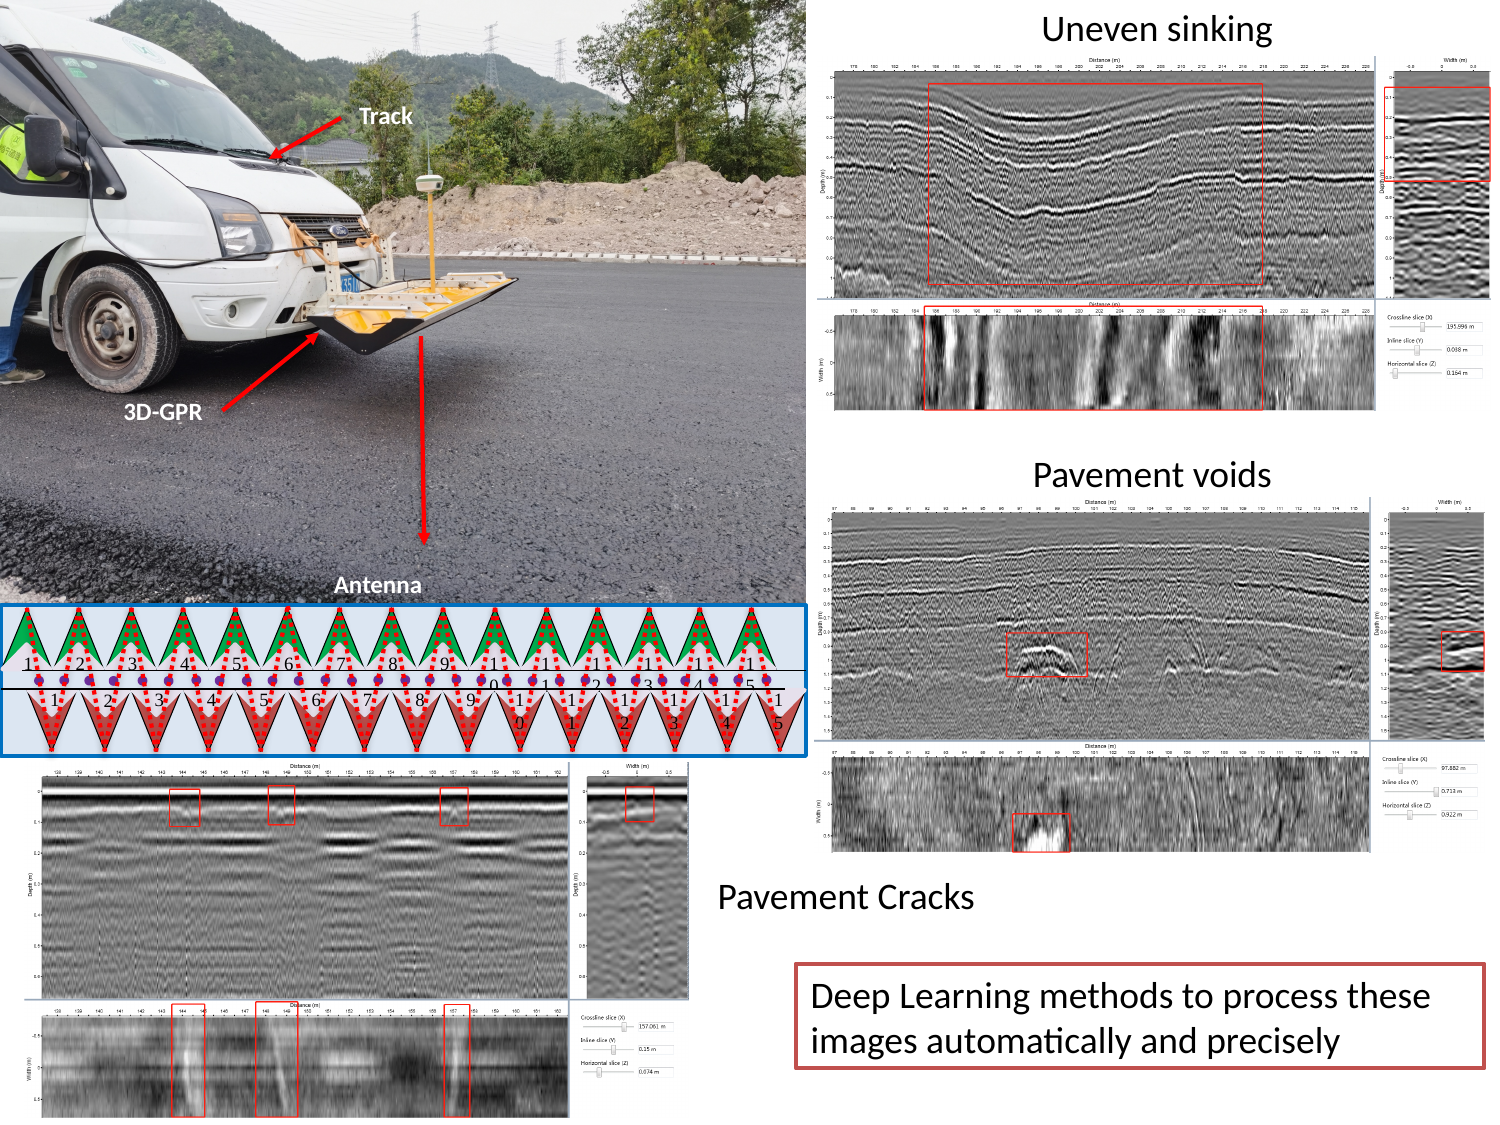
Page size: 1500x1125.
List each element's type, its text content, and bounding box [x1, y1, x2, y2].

picture [813, 497, 1485, 853]
picture [817, 56, 1491, 412]
text_box Pavement voids [1018, 442, 1288, 496]
text_box Pavement Cracks [702, 864, 991, 925]
text_box Uneven sinking [1026, 0, 1289, 55]
picture [0, 0, 807, 91]
text_box Deep Learning methods to process these images automatically and precisely [794, 962, 1486, 1070]
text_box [0, 91, 807, 757]
picture [24, 762, 689, 1118]
